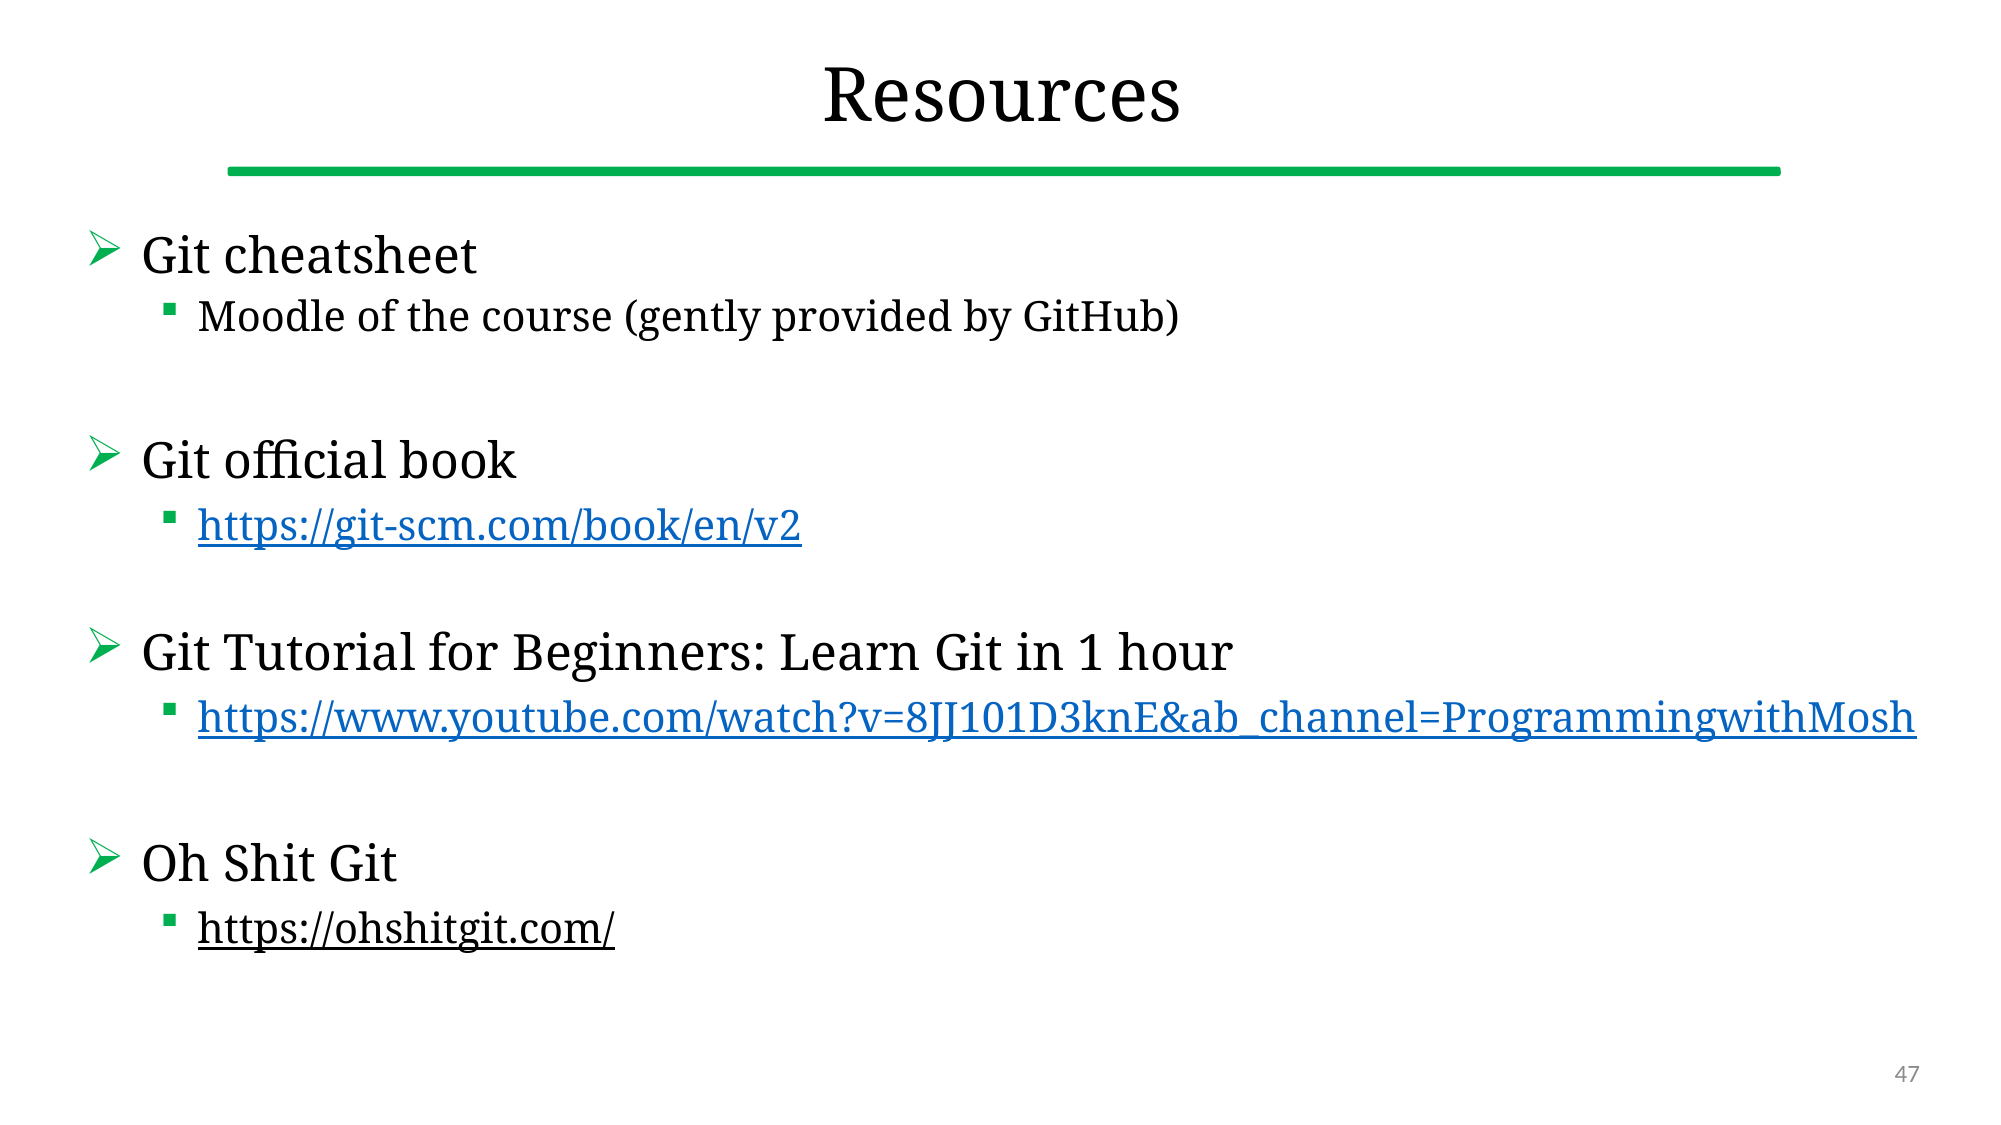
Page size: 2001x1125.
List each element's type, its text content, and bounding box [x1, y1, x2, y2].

title Resources [70, 26, 1936, 168]
list Git cheatsheet Moodle of the course (gently provided by GitHub) Git official book https://git-scm.com/book/en/v2 Git Tutorial for Beginners: Learn Git in 1 hour https://www.youtube.com/watch?v=8JJ101D3knE&ab_channel=ProgrammingwithMosh Oh Shit Git https://ohshitgit.com/ [70, 223, 1936, 1021]
slide_number 47 [1412, 1042, 1936, 1103]
